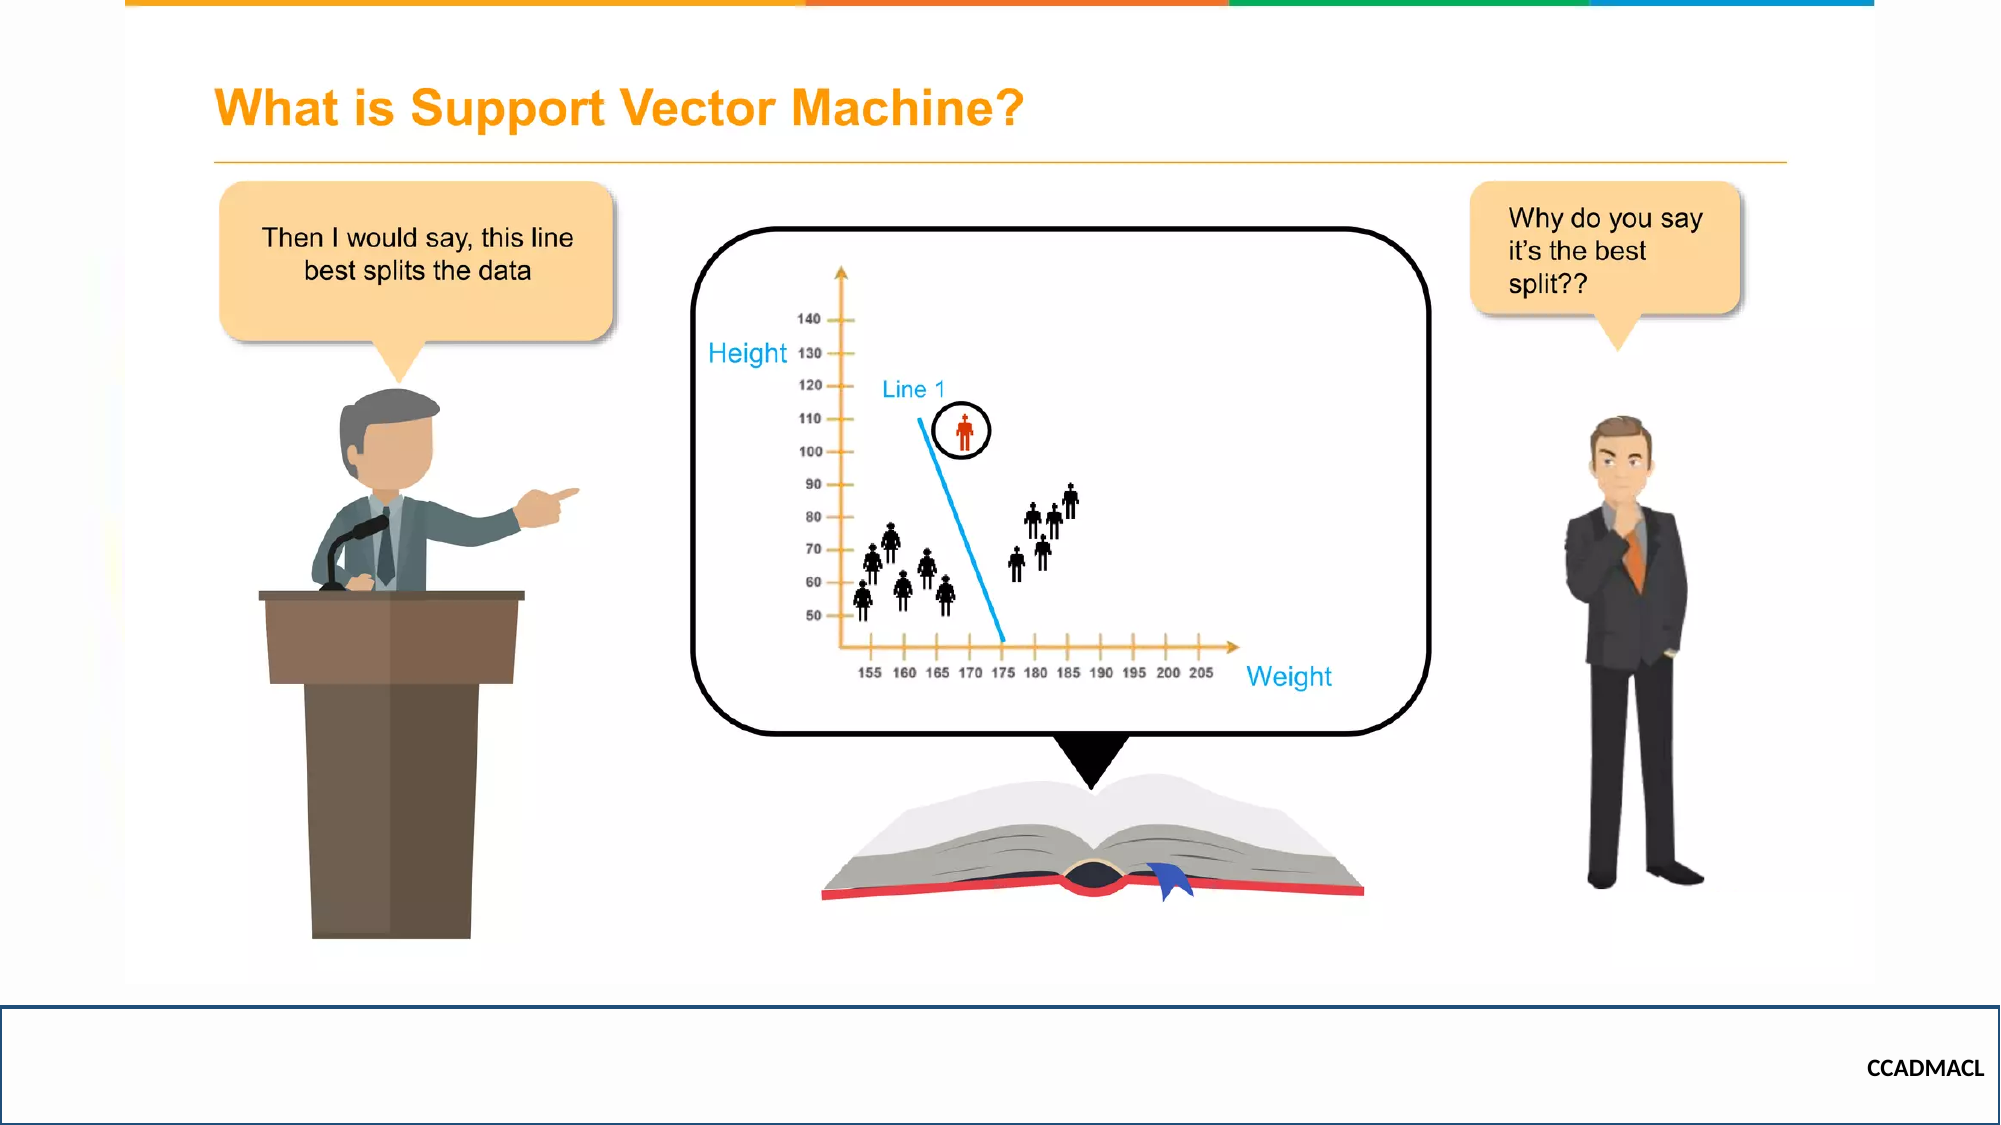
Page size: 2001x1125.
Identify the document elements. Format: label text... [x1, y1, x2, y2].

picture [0, 0, 2000, 1007]
footer CCADMACL [0, 1007, 2000, 1125]
